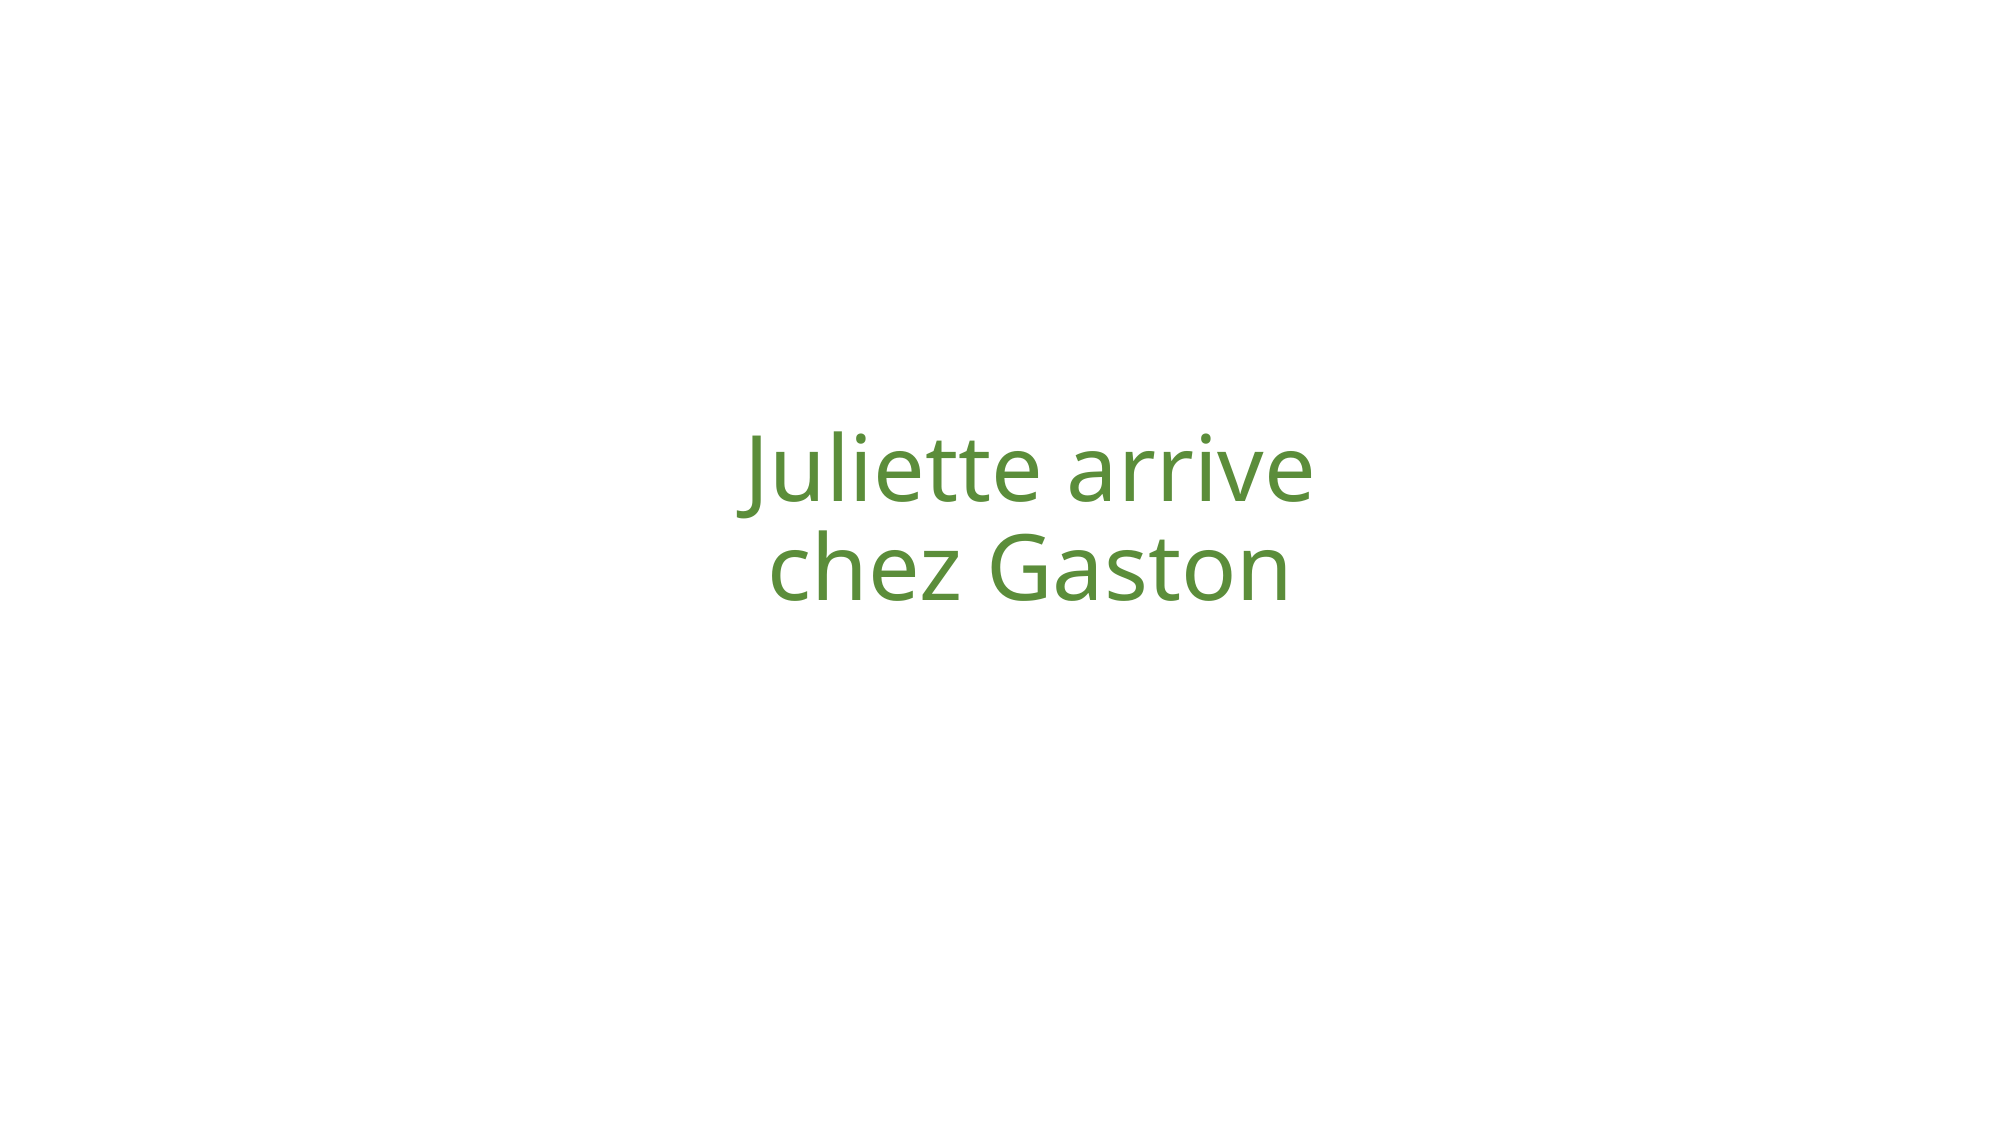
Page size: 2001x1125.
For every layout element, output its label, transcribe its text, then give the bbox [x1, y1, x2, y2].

title Juliette arrive chez Gaston [680, 412, 1381, 631]
